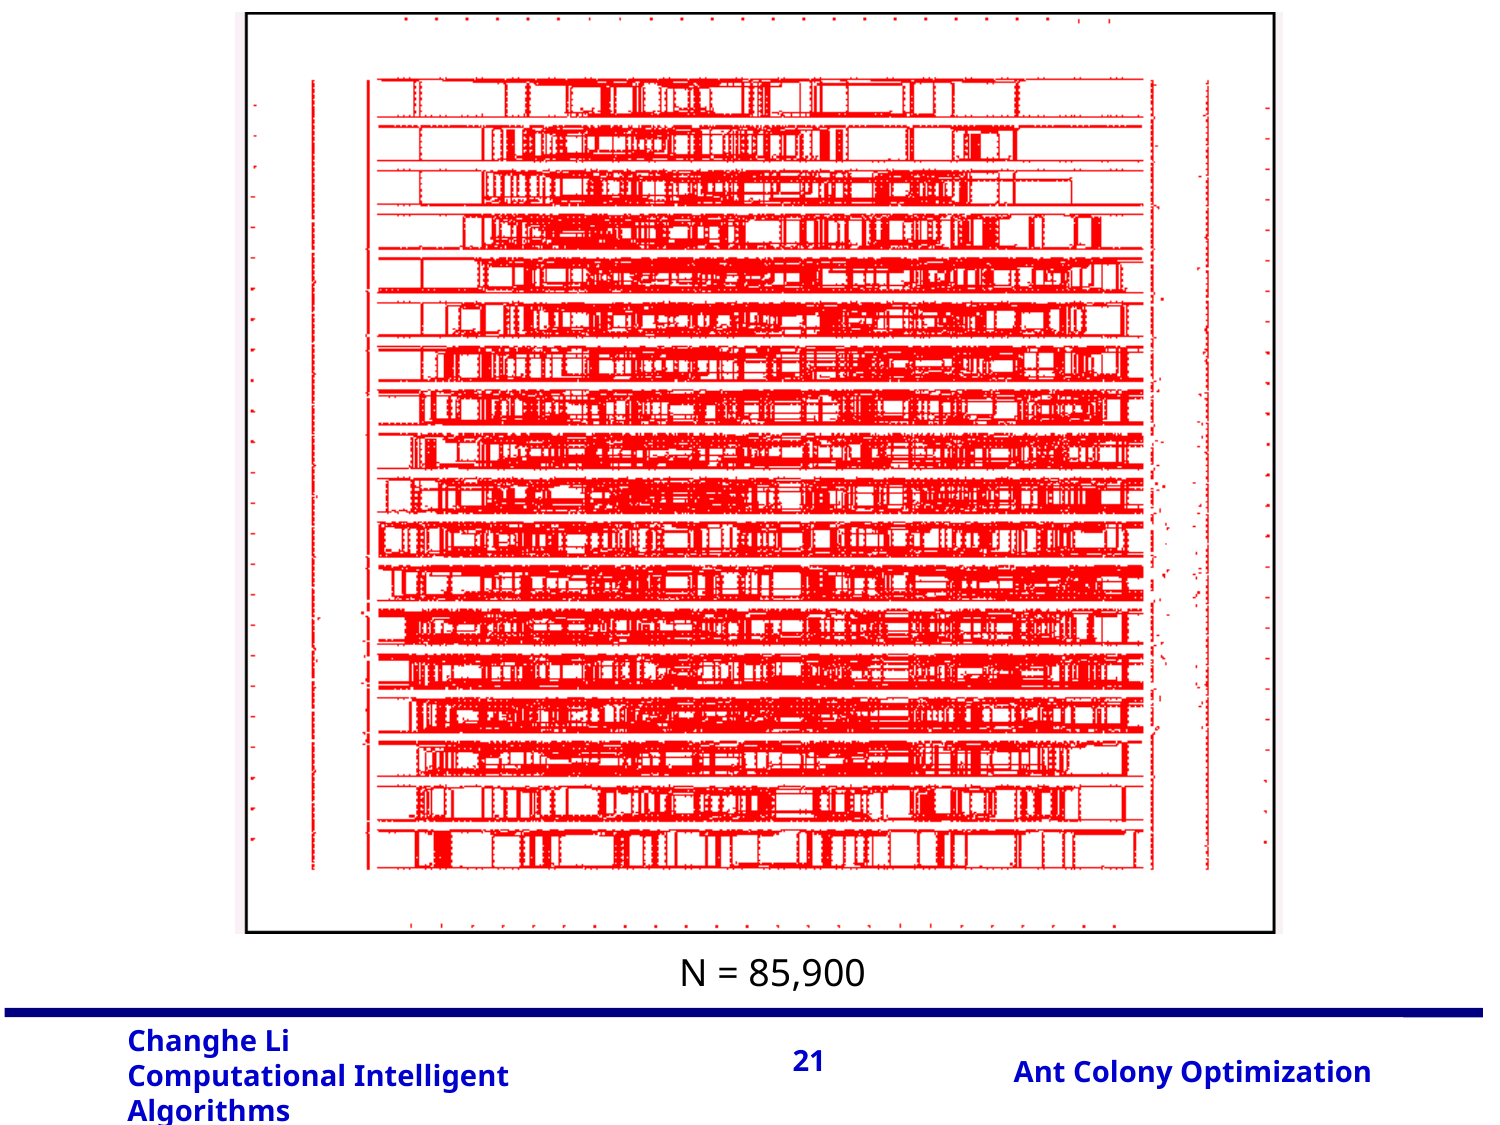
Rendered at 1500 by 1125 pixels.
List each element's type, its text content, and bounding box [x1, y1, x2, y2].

text_box N = 85,900 [560, 941, 985, 1002]
picture [235, 12, 1283, 934]
